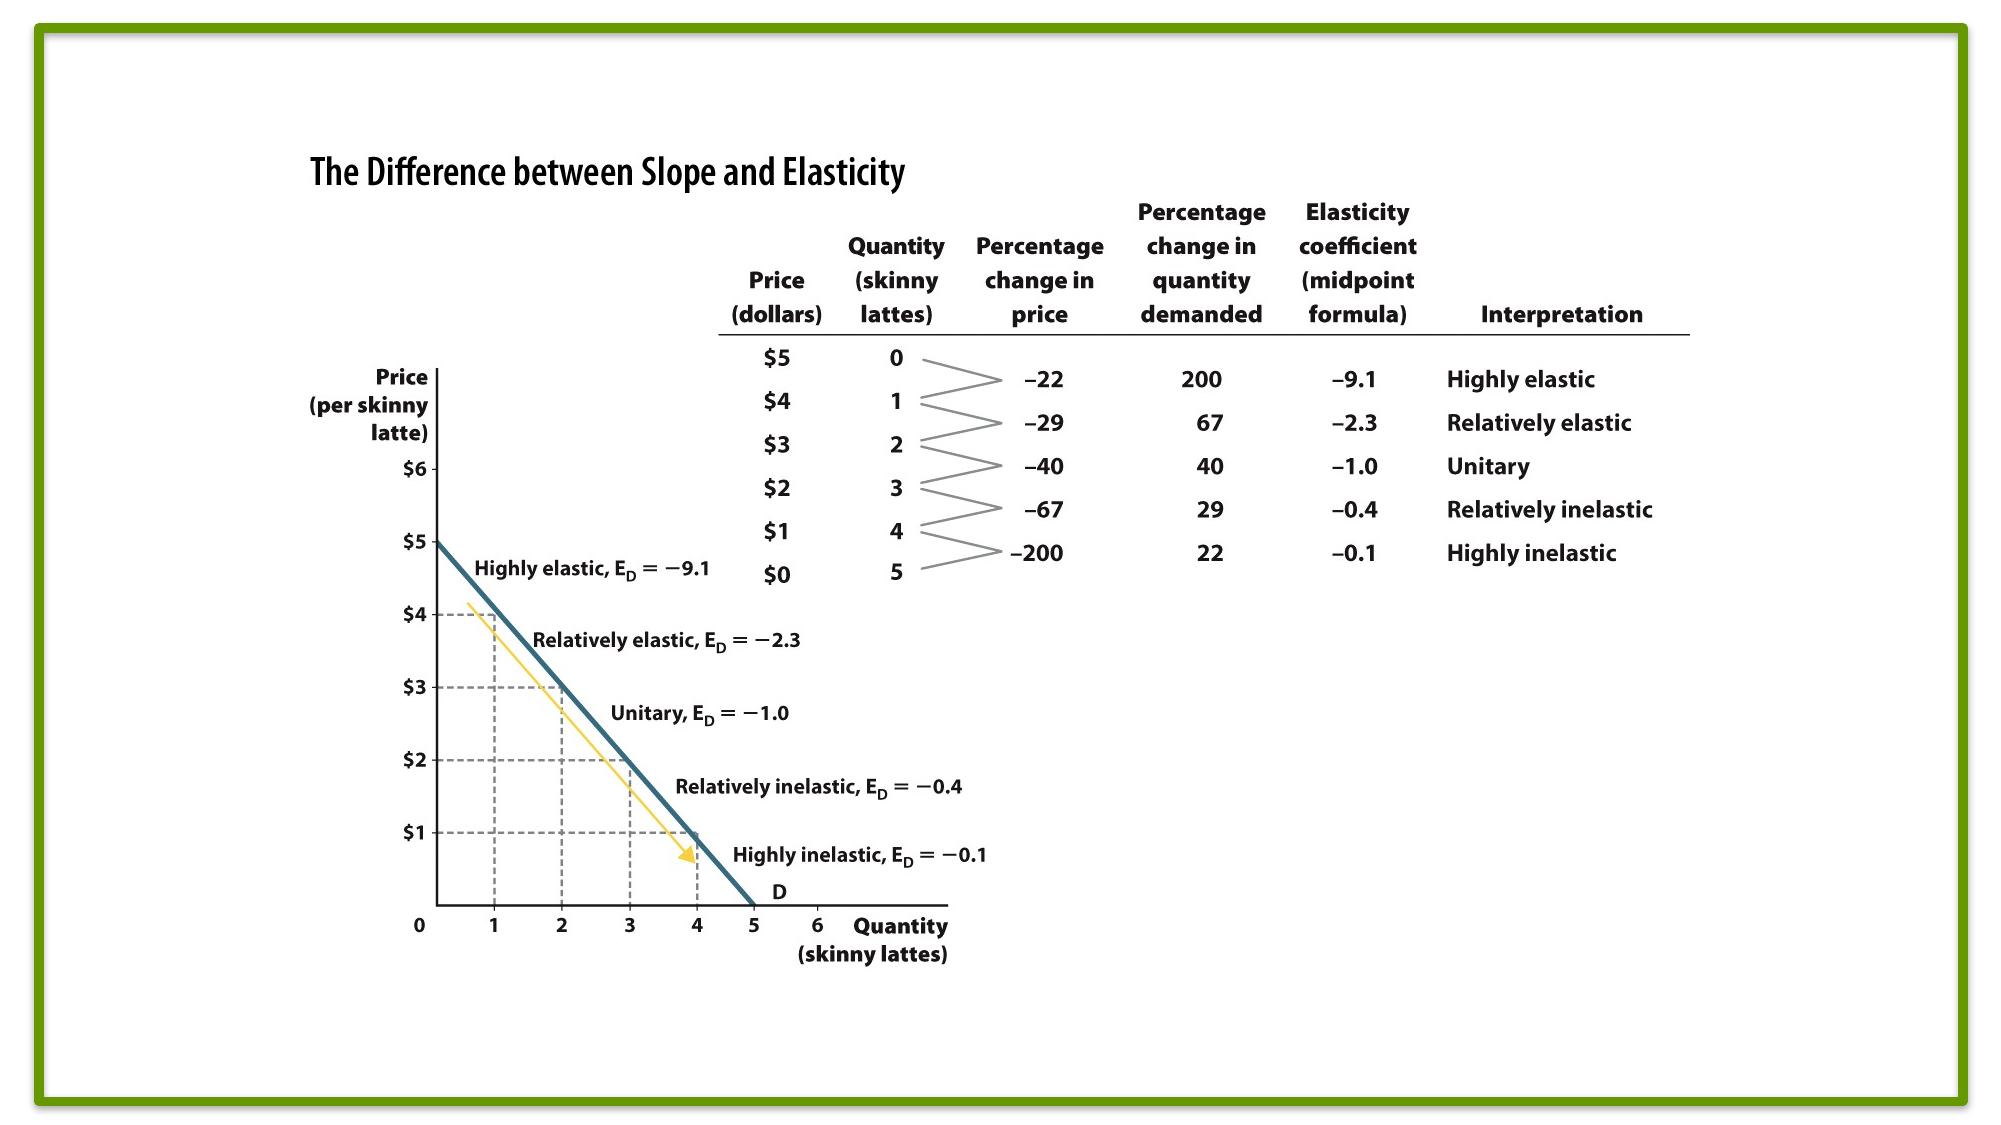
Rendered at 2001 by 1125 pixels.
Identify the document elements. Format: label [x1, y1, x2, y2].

picture [299, 153, 1700, 973]
